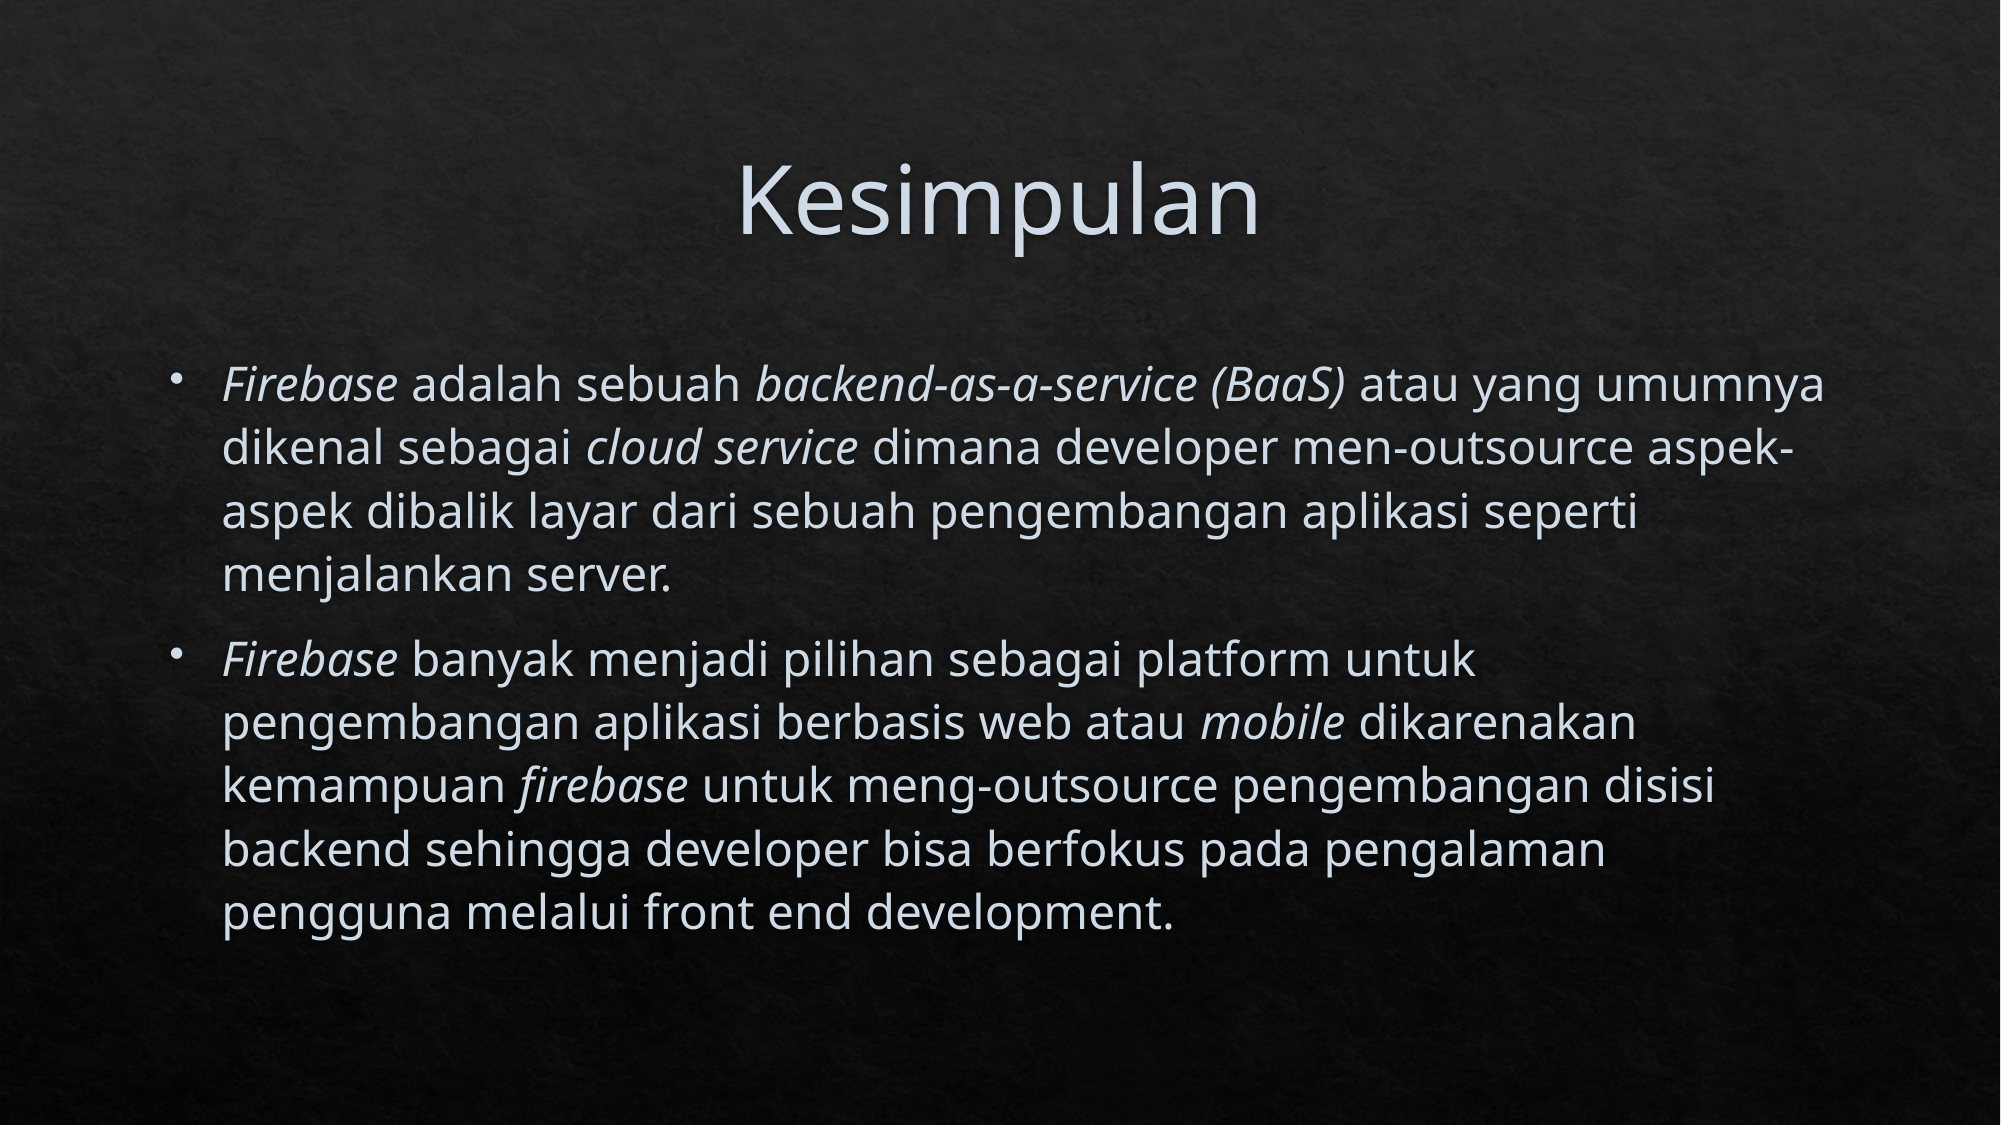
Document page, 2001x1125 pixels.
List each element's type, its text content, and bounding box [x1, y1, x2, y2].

title Kesimpulan [149, 99, 1849, 307]
list Firebase adalah sebuah backend-as-a-service (BaaS) atau yang umumnya dikenal sebagai cloud service dimana developer men-outsource aspek-aspek dibalik layar dari sebuah pengembangan aplikasi seperti menjalankan server. Firebase banyak menjadi pilihan sebagai platform untuk pengembangan aplikasi berbasis web atau mobile dikarenakan kemampuan firebase untuk meng-outsource pengembangan disisi backend sehingga developer bisa berfokus pada pengalaman pengguna melalui front end development. [149, 340, 1849, 950]
